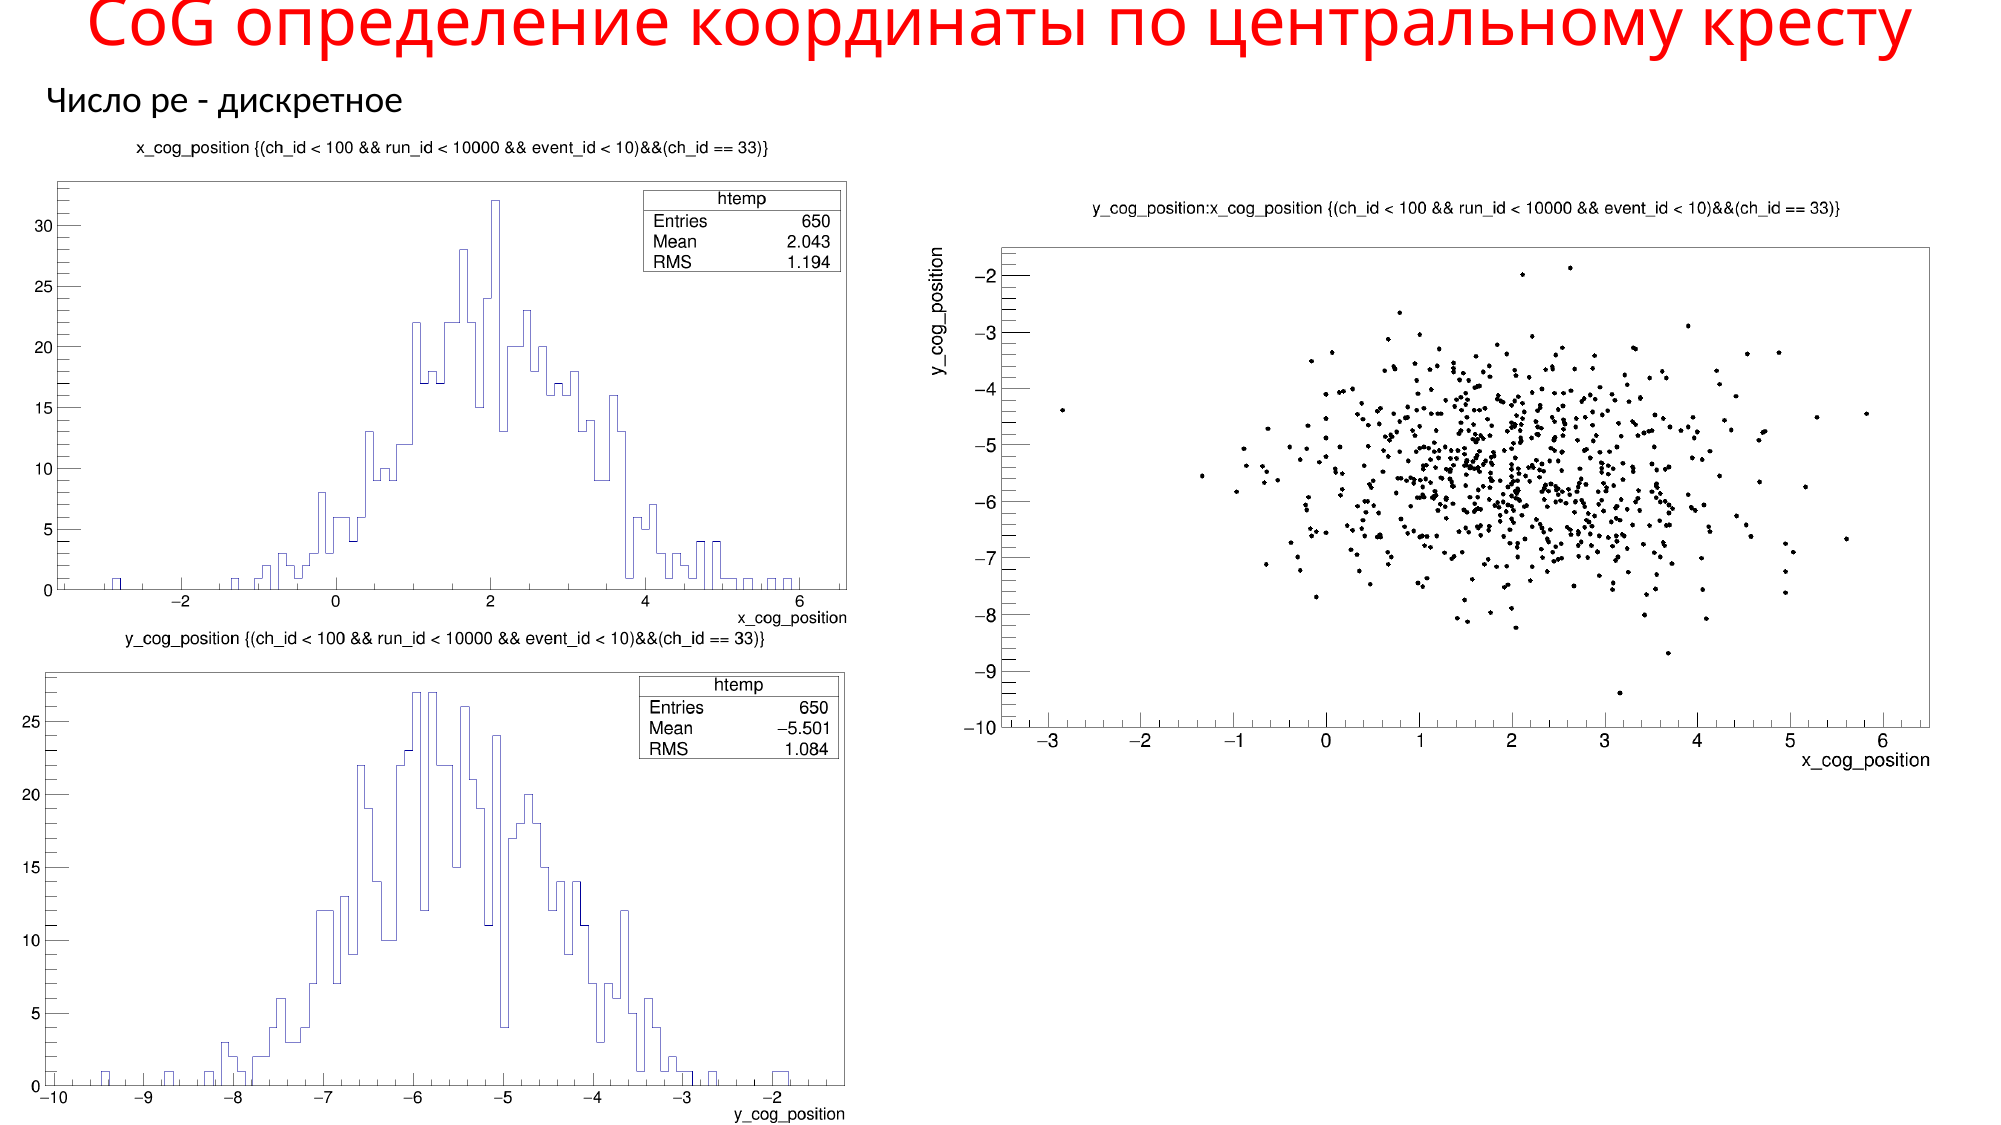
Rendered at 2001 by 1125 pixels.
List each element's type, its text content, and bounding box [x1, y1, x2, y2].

text_box Число pe - дискретное [31, 67, 486, 128]
picture [925, 197, 1937, 772]
title CoG определение координаты по центральному кресту [0, 0, 2000, 129]
picture [20, 137, 854, 1125]
